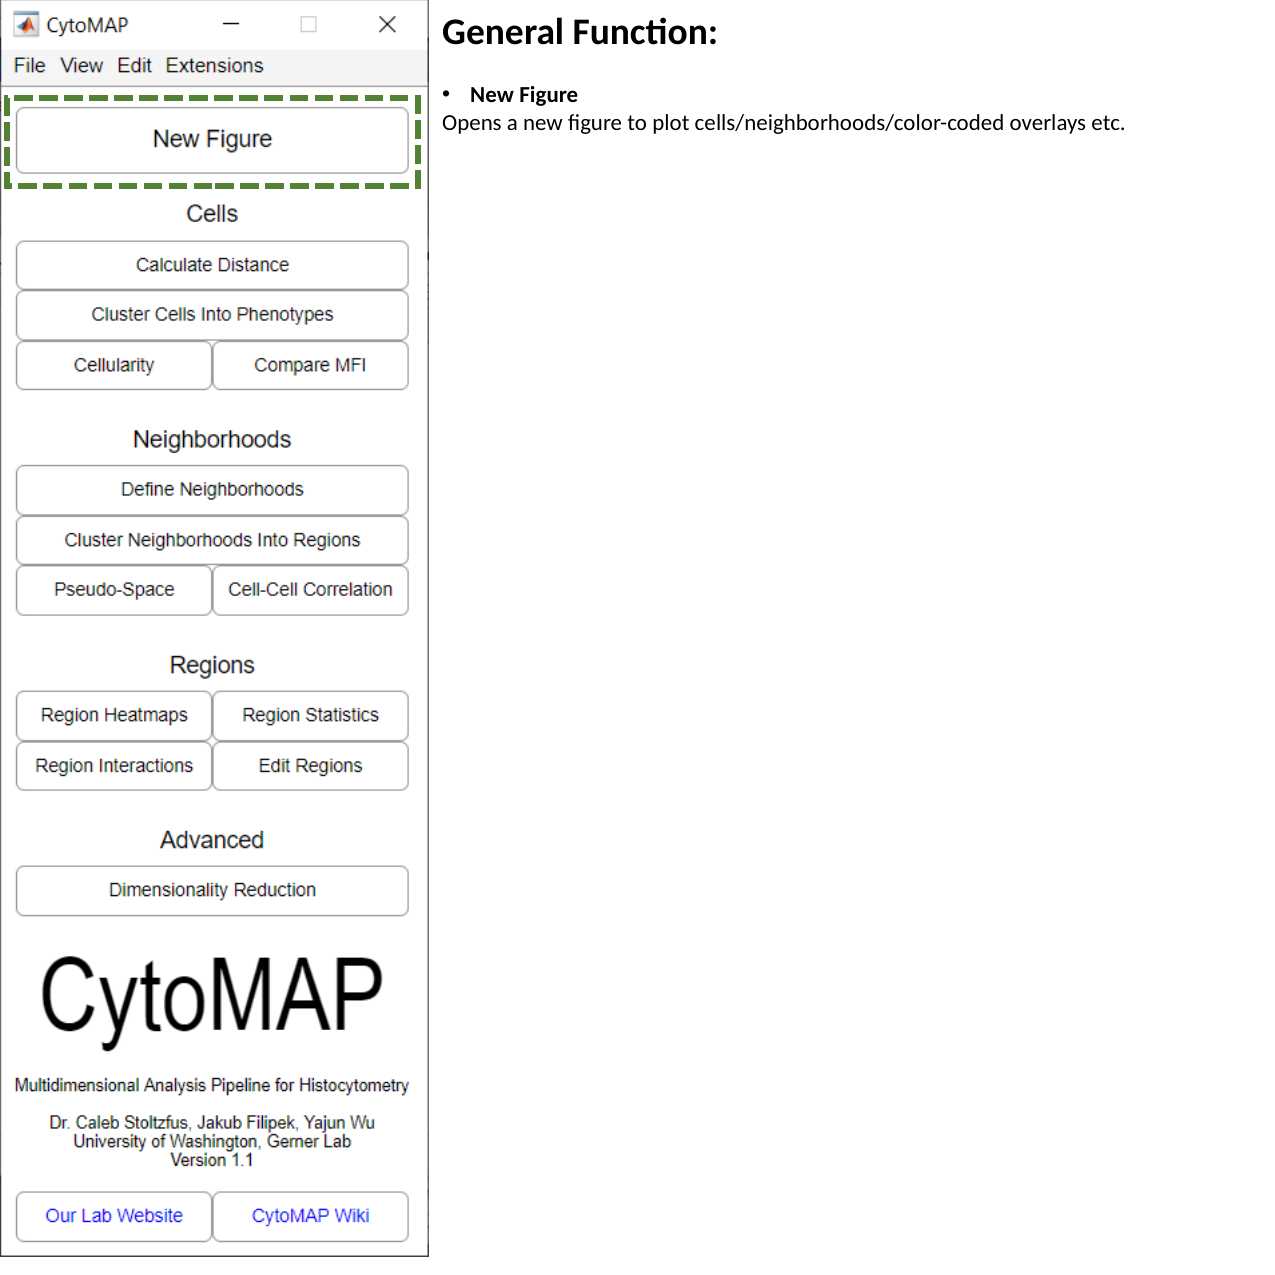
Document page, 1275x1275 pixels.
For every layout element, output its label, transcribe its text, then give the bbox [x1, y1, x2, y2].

picture [0, 0, 429, 1257]
text_box General Function: New Figure Opens a new figure to plot cells/neighborhoods/color-coded overlays etc. [429, 0, 1275, 170]
